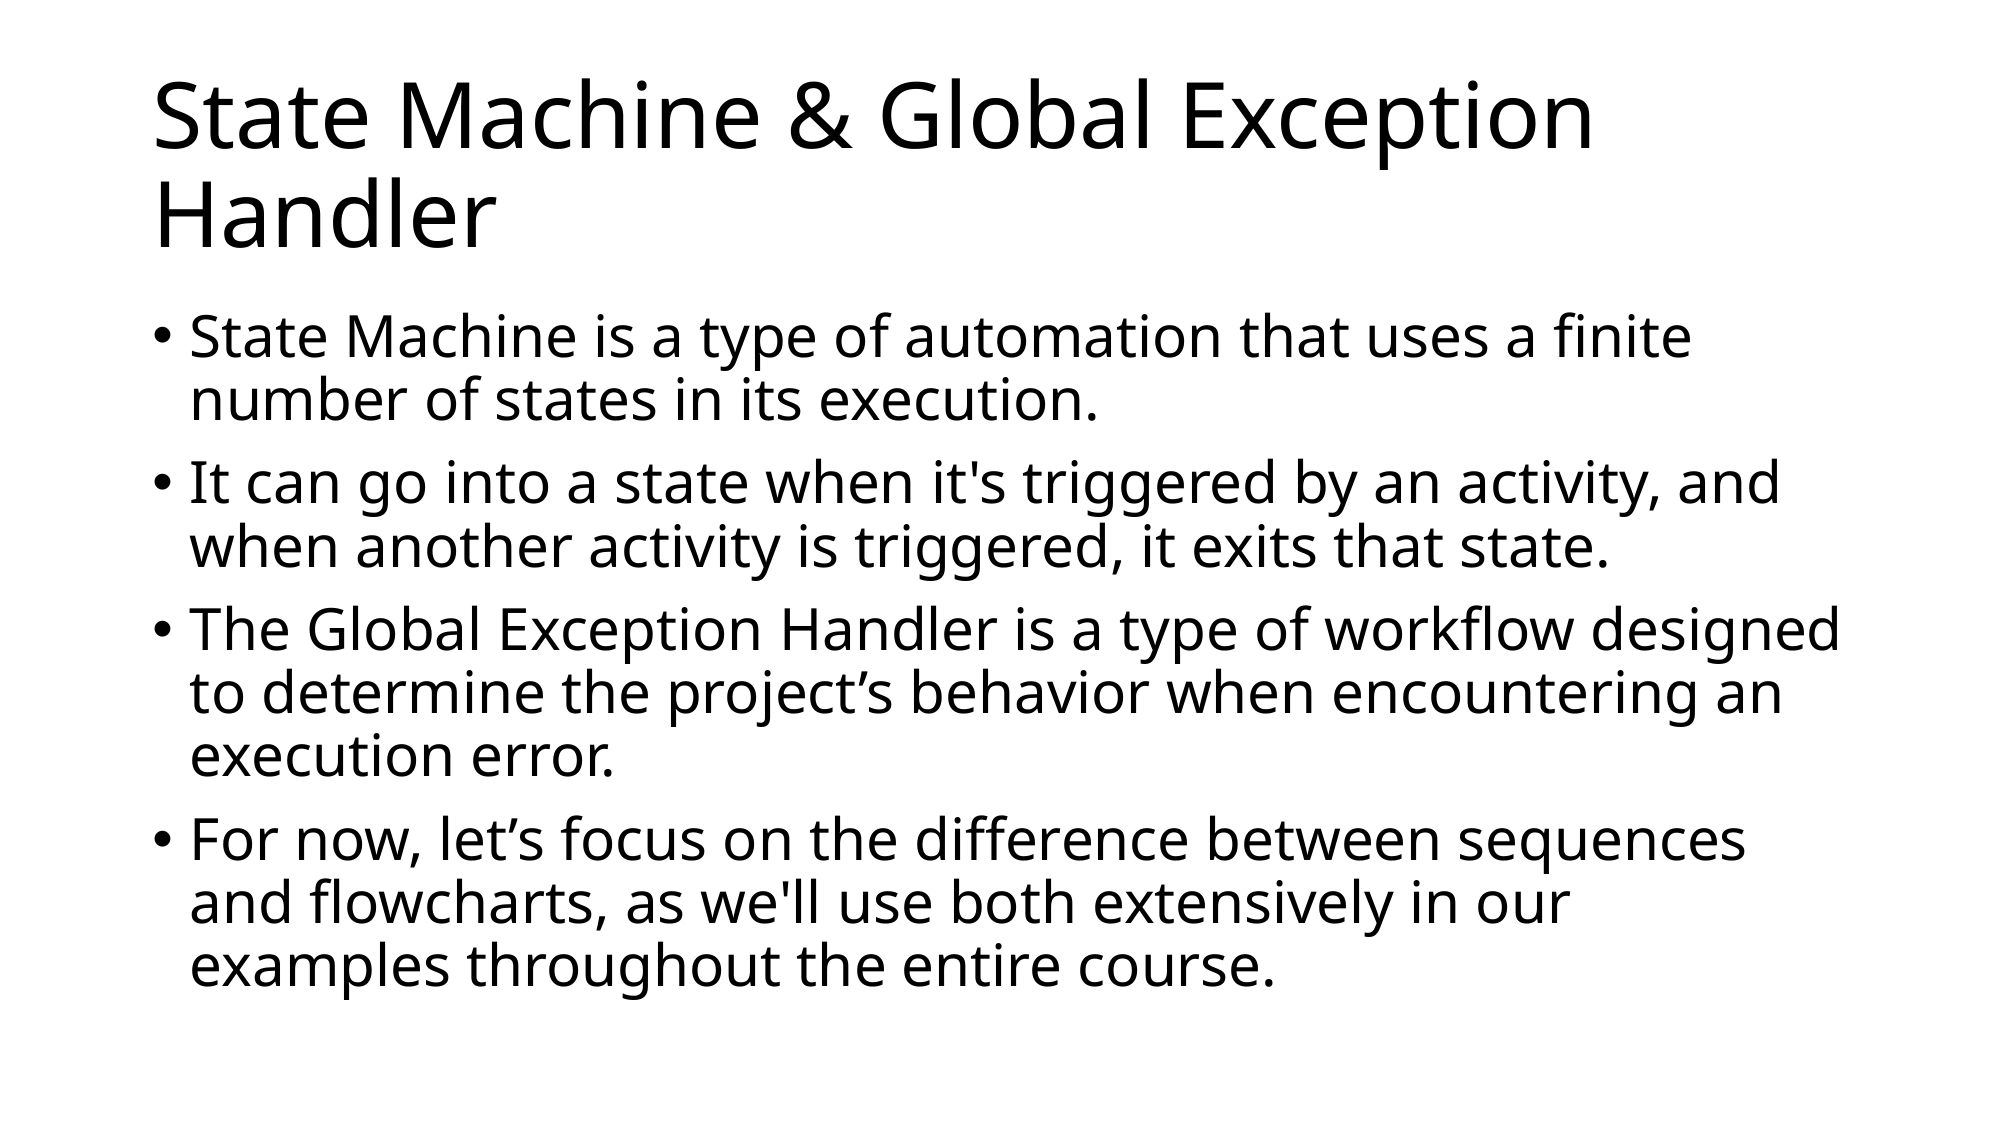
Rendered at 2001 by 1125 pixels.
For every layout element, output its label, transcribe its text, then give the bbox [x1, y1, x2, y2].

list State Machine is a type of automation that uses a finite number of states in its execution. It can go into a state when it's triggered by an activity, and when another activity is triggered, it exits that state. The Global Exception Handler is a type of workflow designed to determine the project’s behavior when encountering an execution error. For now, let’s focus on the difference between sequences and flowcharts, as we'll use both extensively in our examples throughout the entire course. [137, 299, 1863, 1014]
title State Machine & Global Exception Handler [137, 59, 1863, 278]
